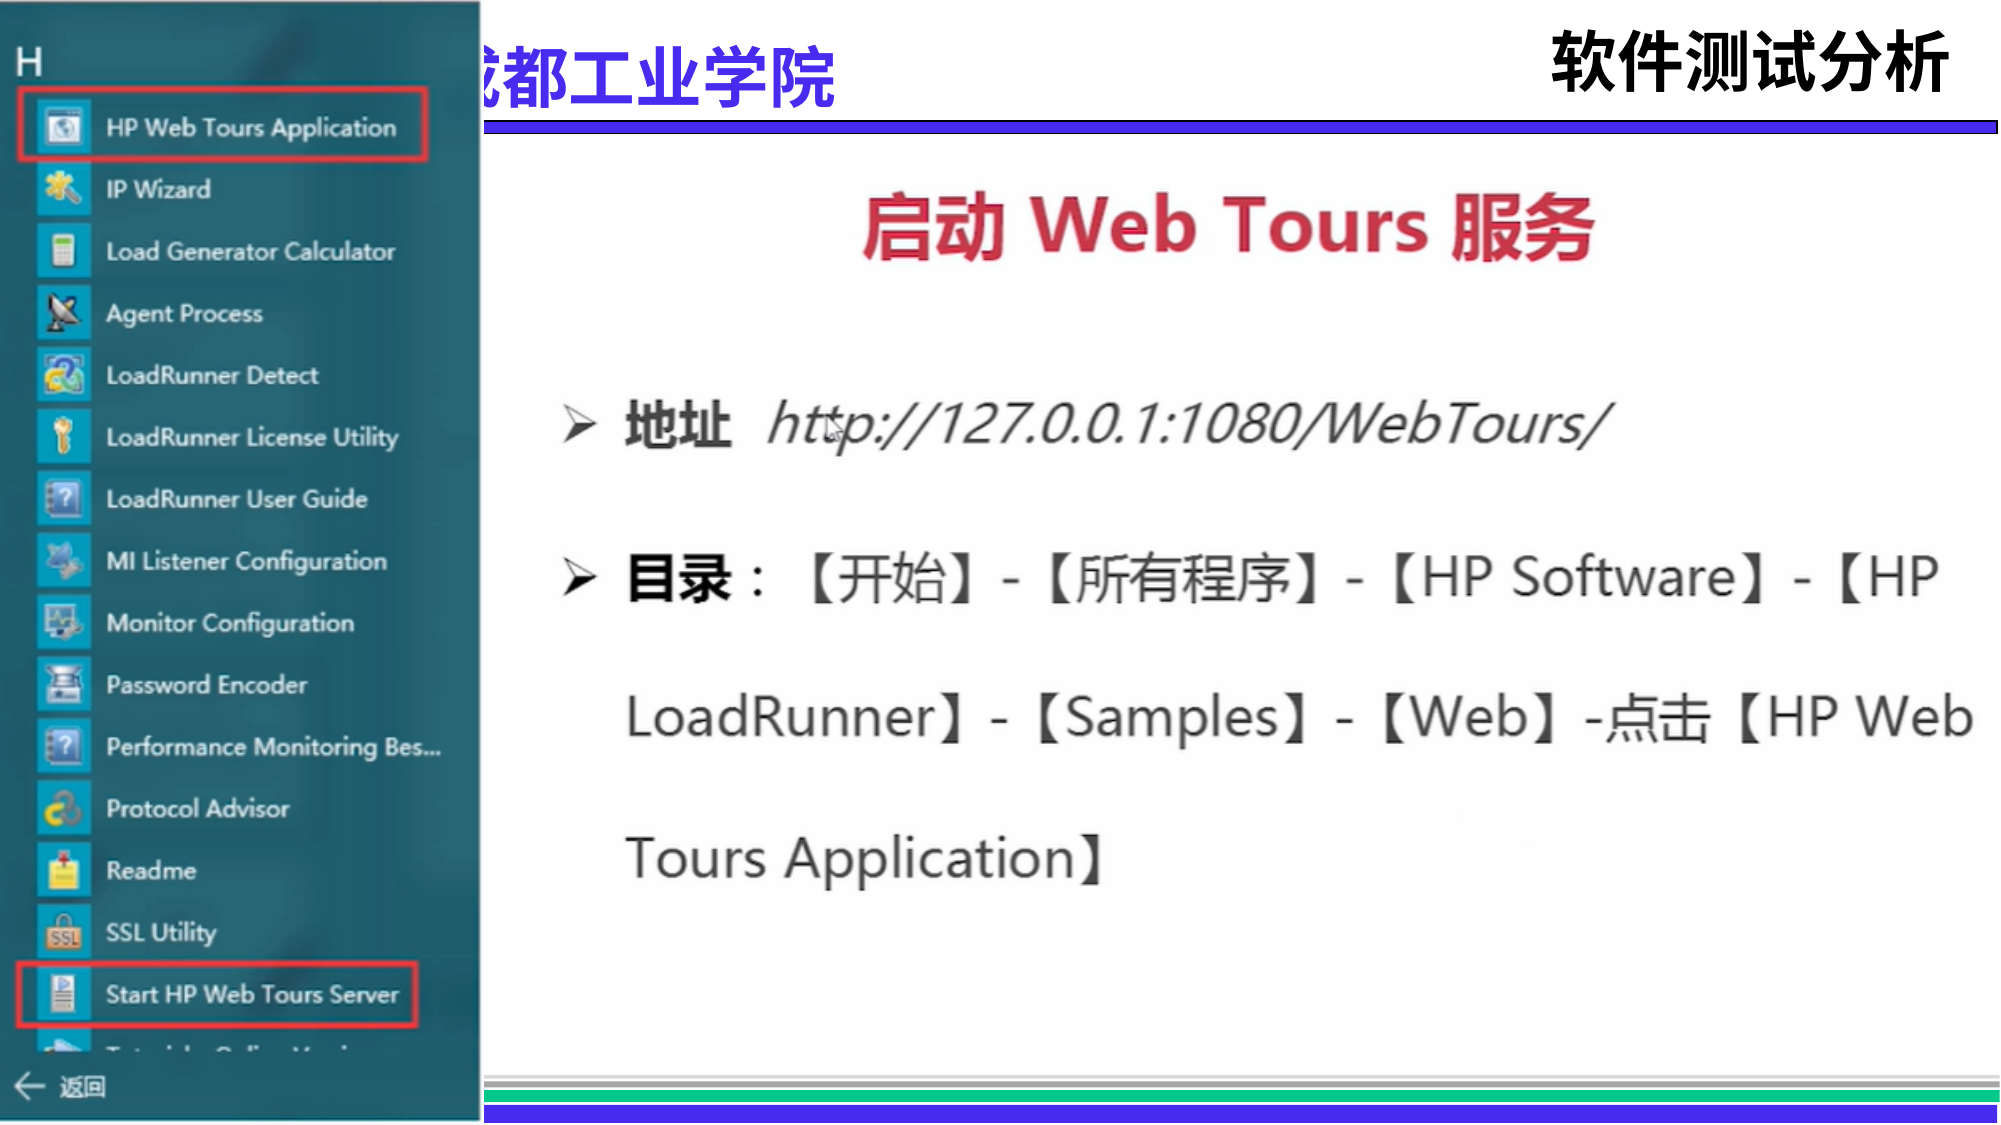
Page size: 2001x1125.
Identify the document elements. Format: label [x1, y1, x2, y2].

list [546, 163, 2000, 910]
list [0, 0, 483, 1125]
